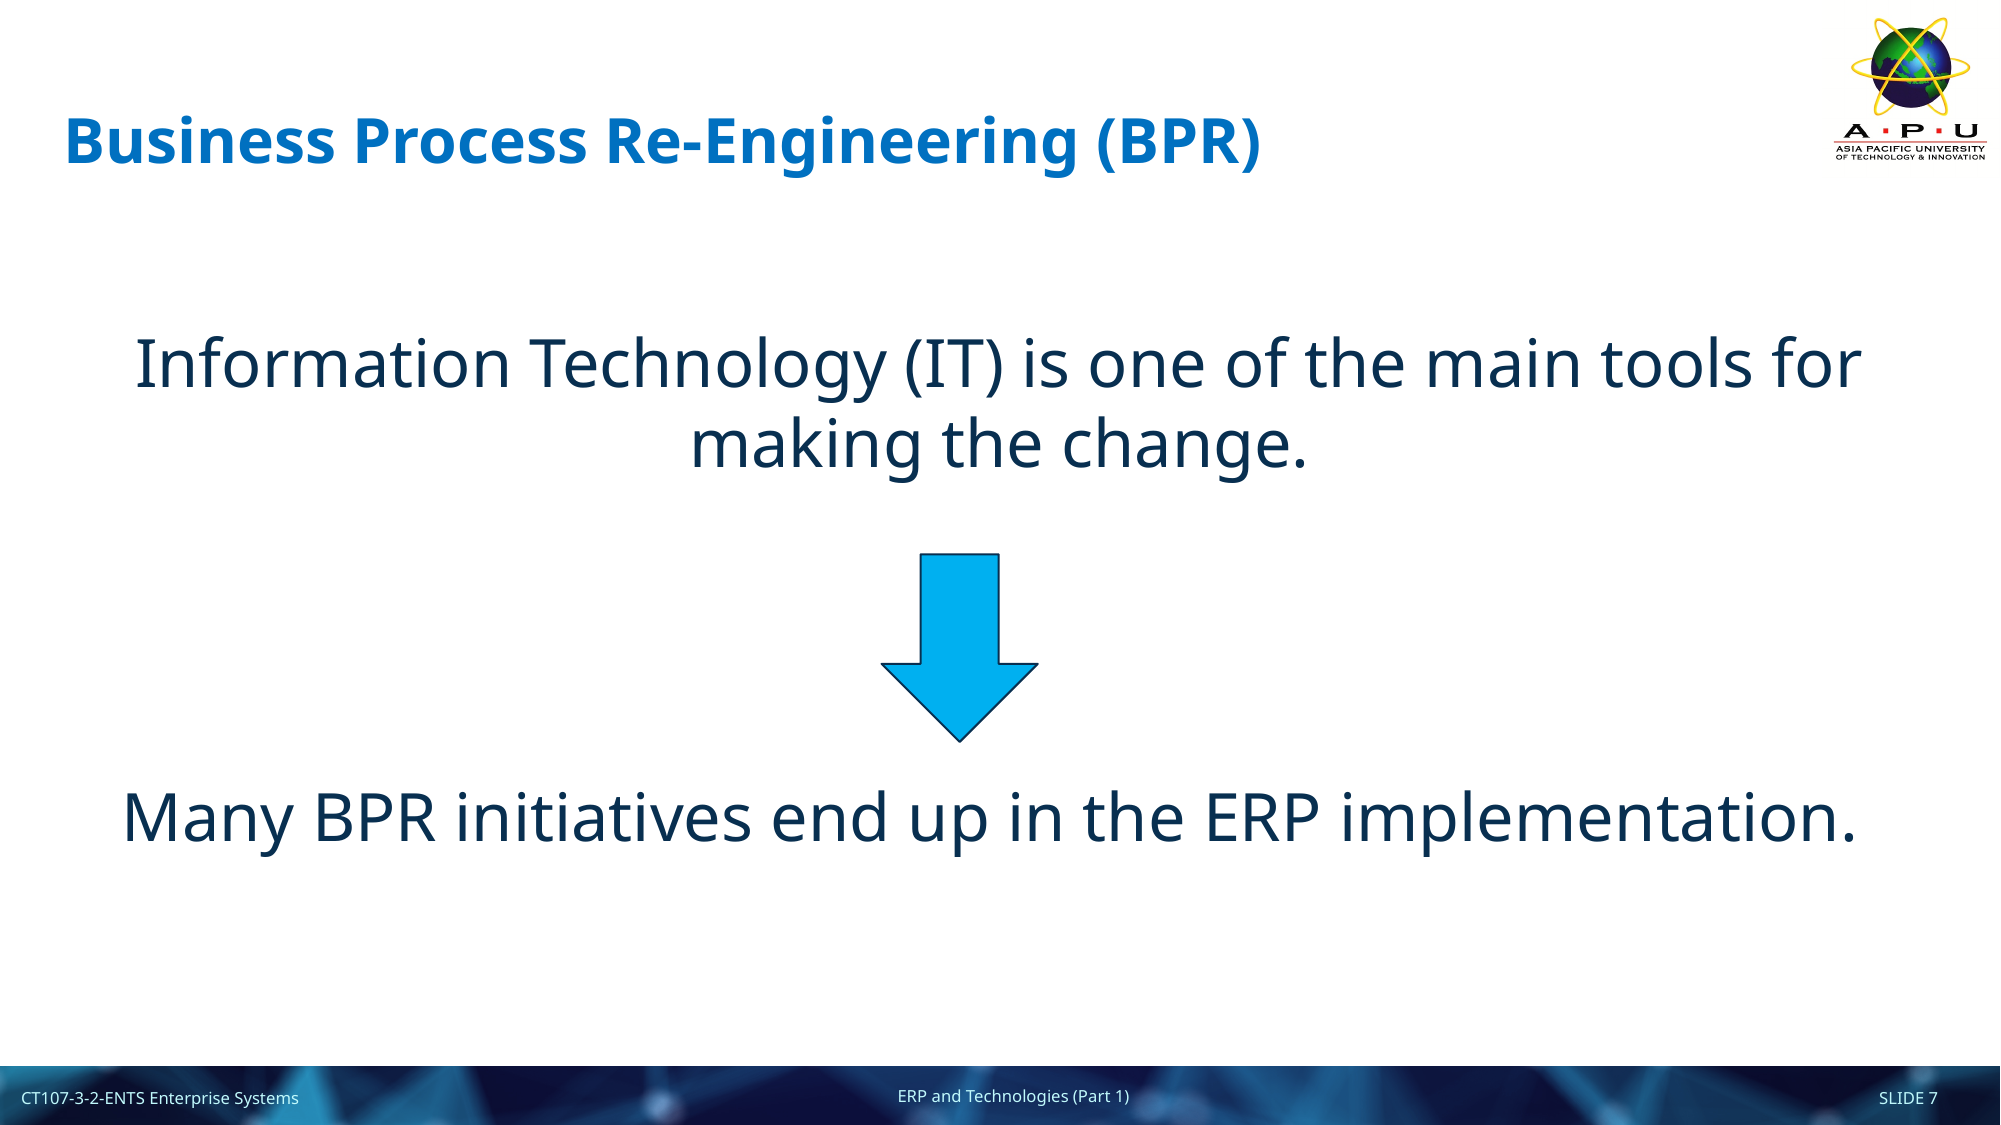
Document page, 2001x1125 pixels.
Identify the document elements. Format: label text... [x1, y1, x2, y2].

title Business Process Re-Engineering (BPR) [48, 45, 1764, 233]
picture [0, 1066, 2000, 1125]
list Information Technology (IT) is one of the main tools for making the change. Many BPR initiatives end up in the ERP implementation. [36, 220, 1964, 1041]
text_box [881, 554, 1038, 742]
picture [1822, 0, 2000, 178]
